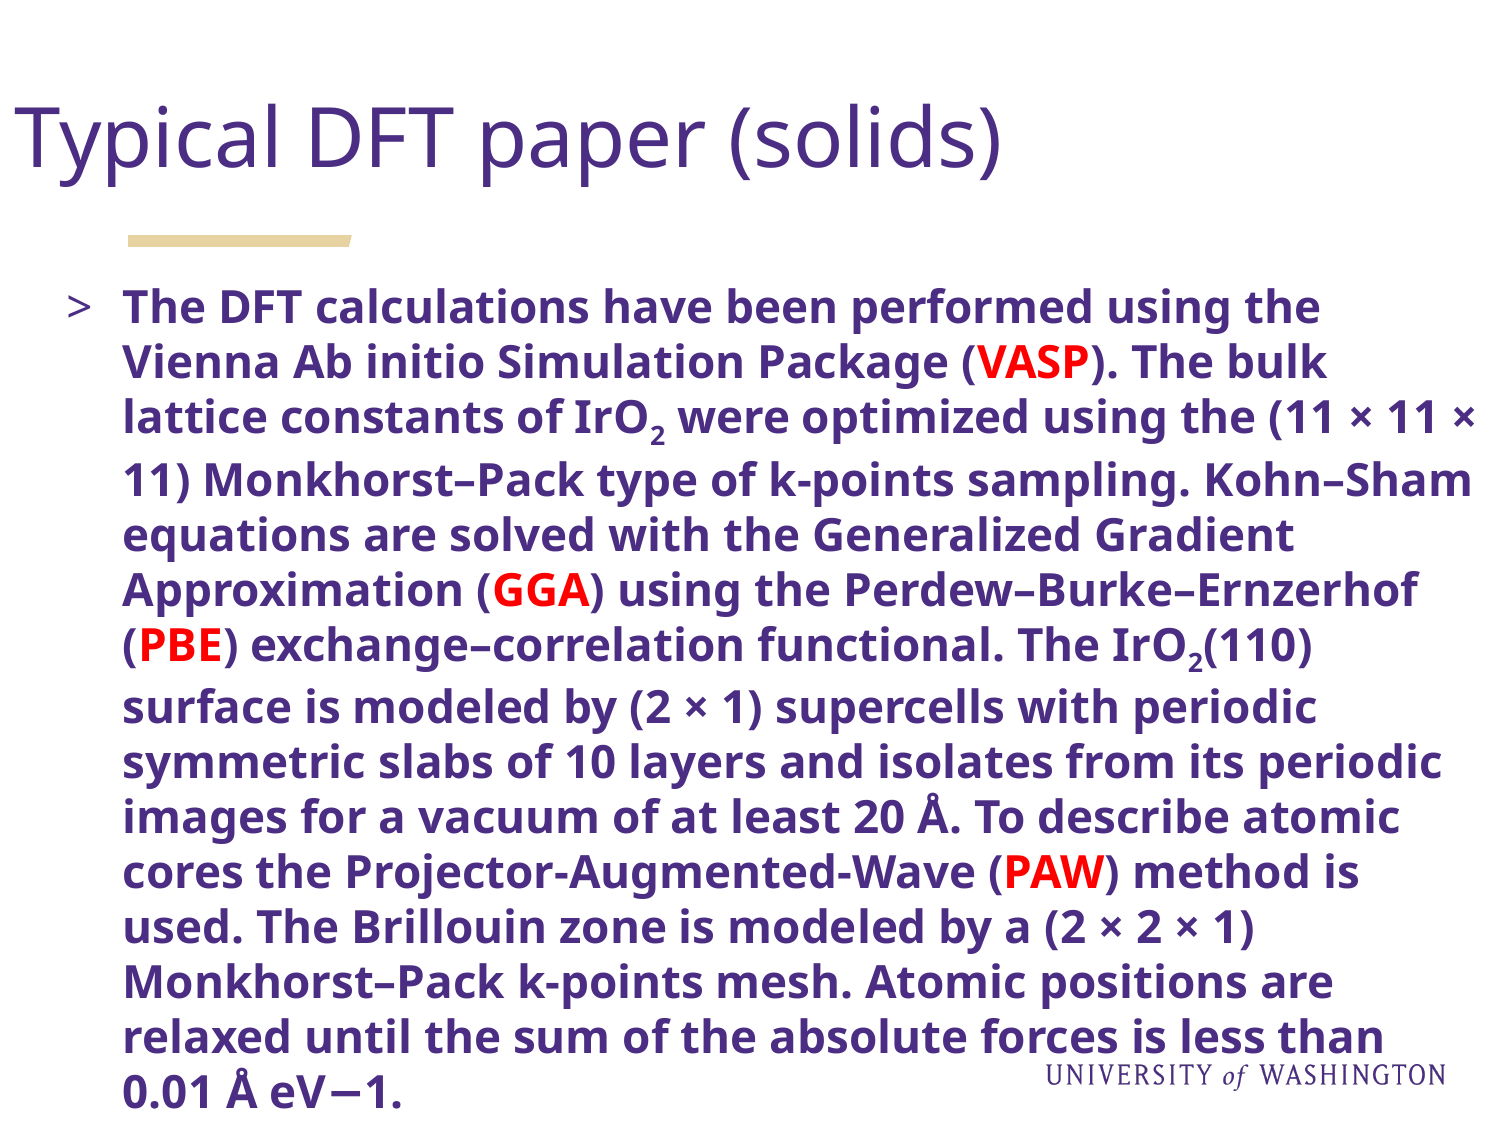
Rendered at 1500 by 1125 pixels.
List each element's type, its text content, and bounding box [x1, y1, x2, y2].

picture [128, 235, 352, 247]
picture [1046, 1064, 1445, 1091]
text_box [374, 373, 1125, 434]
list The DFT calculations have been performed using the Vienna Ab initio Simulation Package (VASP). The bulk lattice constants of IrO2 were optimized using the (11 × 11 × 11) Monkhorst–Pack type of k-points sampling. Kohn–Sham equations are solved with the Generalized Gradient Approximation (GGA) using the Perdew–Burke–Ernzerhof (PBE) exchange–correlation functional. The IrO2(110) surface is modeled by (2 × 1) supercells with periodic symmetric slabs of 10 layers and isolates from its periodic images for a vacuum of at least 20 Å. To describe atomic cores the Projector-Augmented-Wave (PAW) method is used. The Brillouin zone is modeled by a (2 × 2 × 1) Monkhorst–Pack k-points mesh. Atomic positions are relaxed until the sum of the absolute forces is less than 0.01 Å eV−1. [51, 270, 1500, 896]
list Typical DFT paper (solids) [0, 30, 1500, 194]
